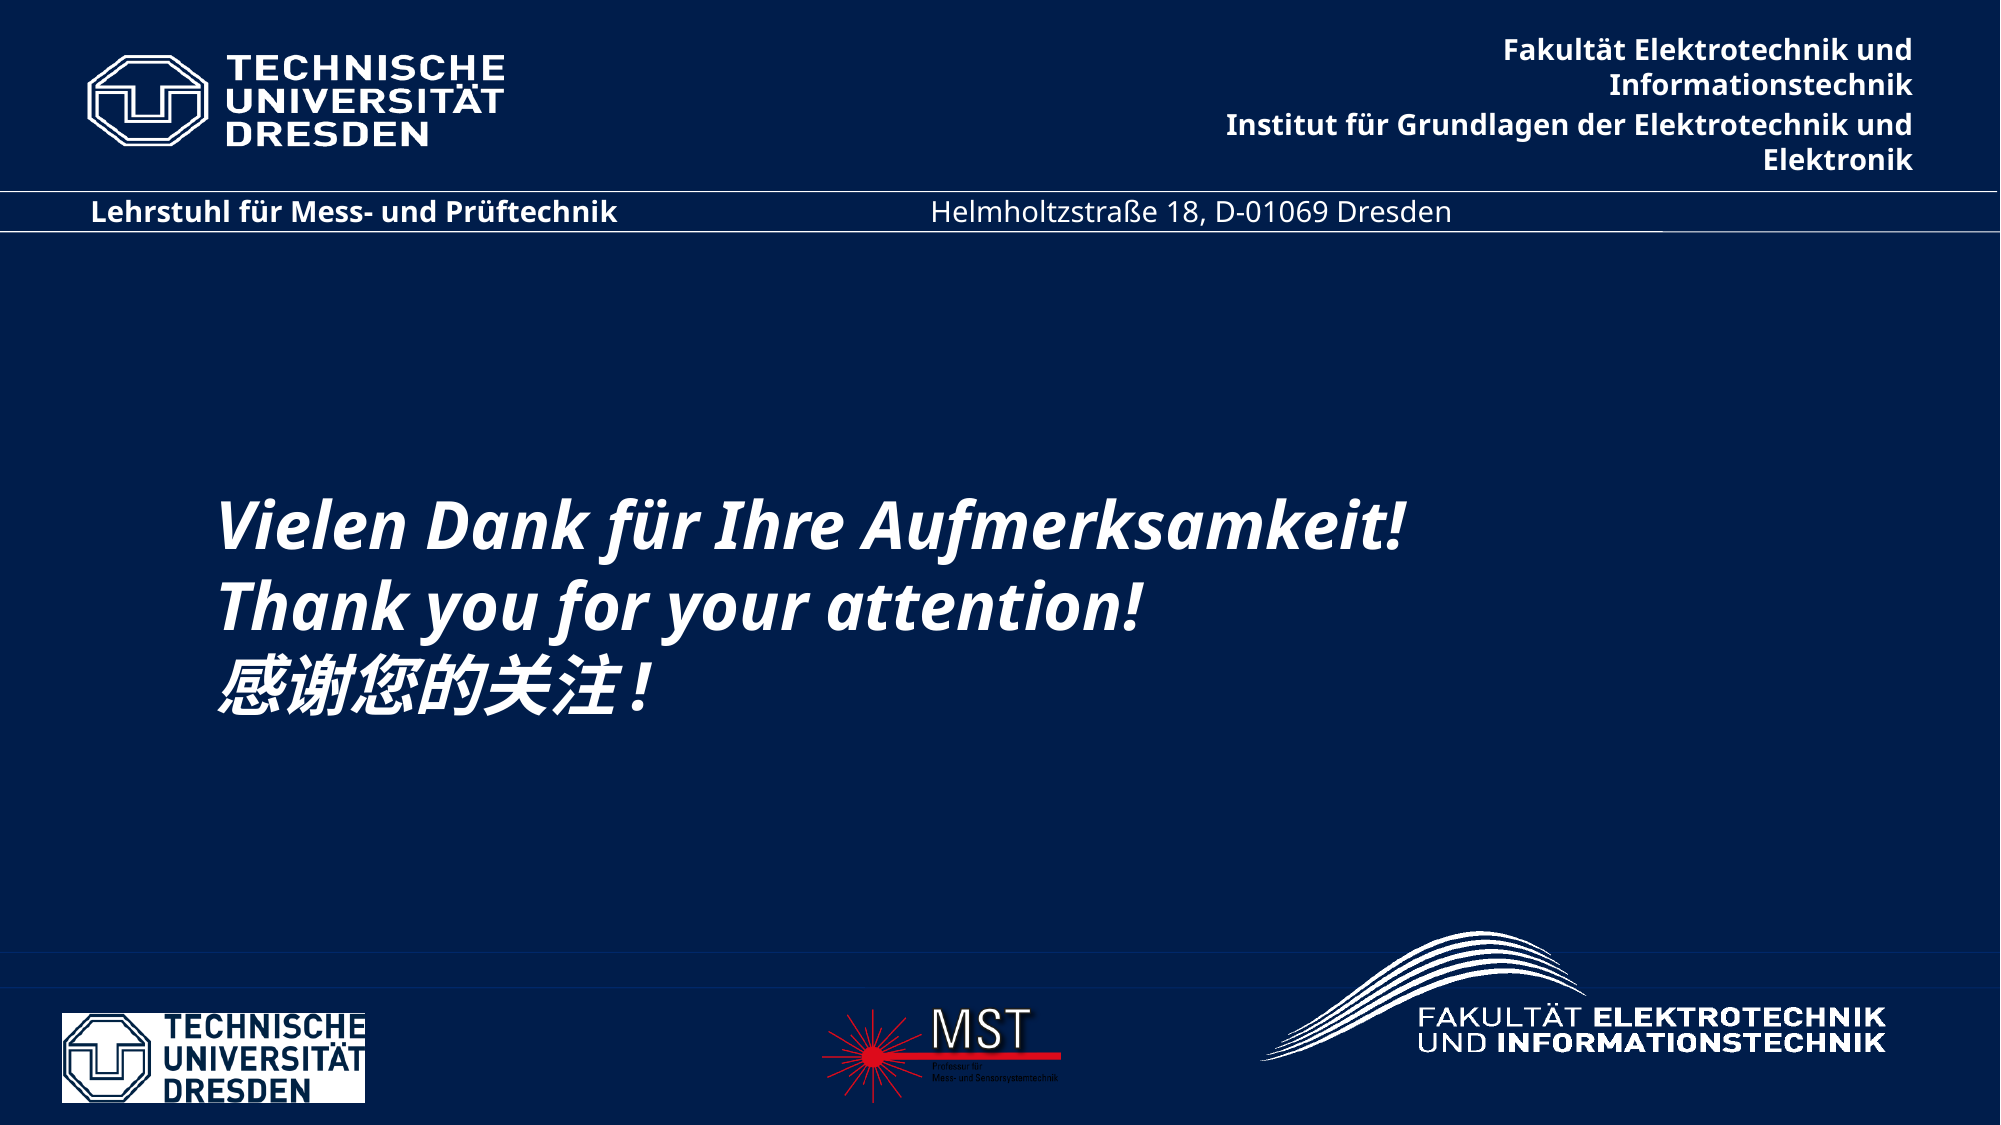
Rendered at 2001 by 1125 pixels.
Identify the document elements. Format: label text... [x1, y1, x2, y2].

picture [62, 1013, 365, 1103]
picture [1260, 930, 1887, 1061]
title Vielen Dank für Ihre Aufmerksamkeit! Thank you for your attention! 感谢您的关注! [214, 443, 1857, 764]
picture [86, 54, 504, 147]
picture [822, 998, 1061, 1103]
